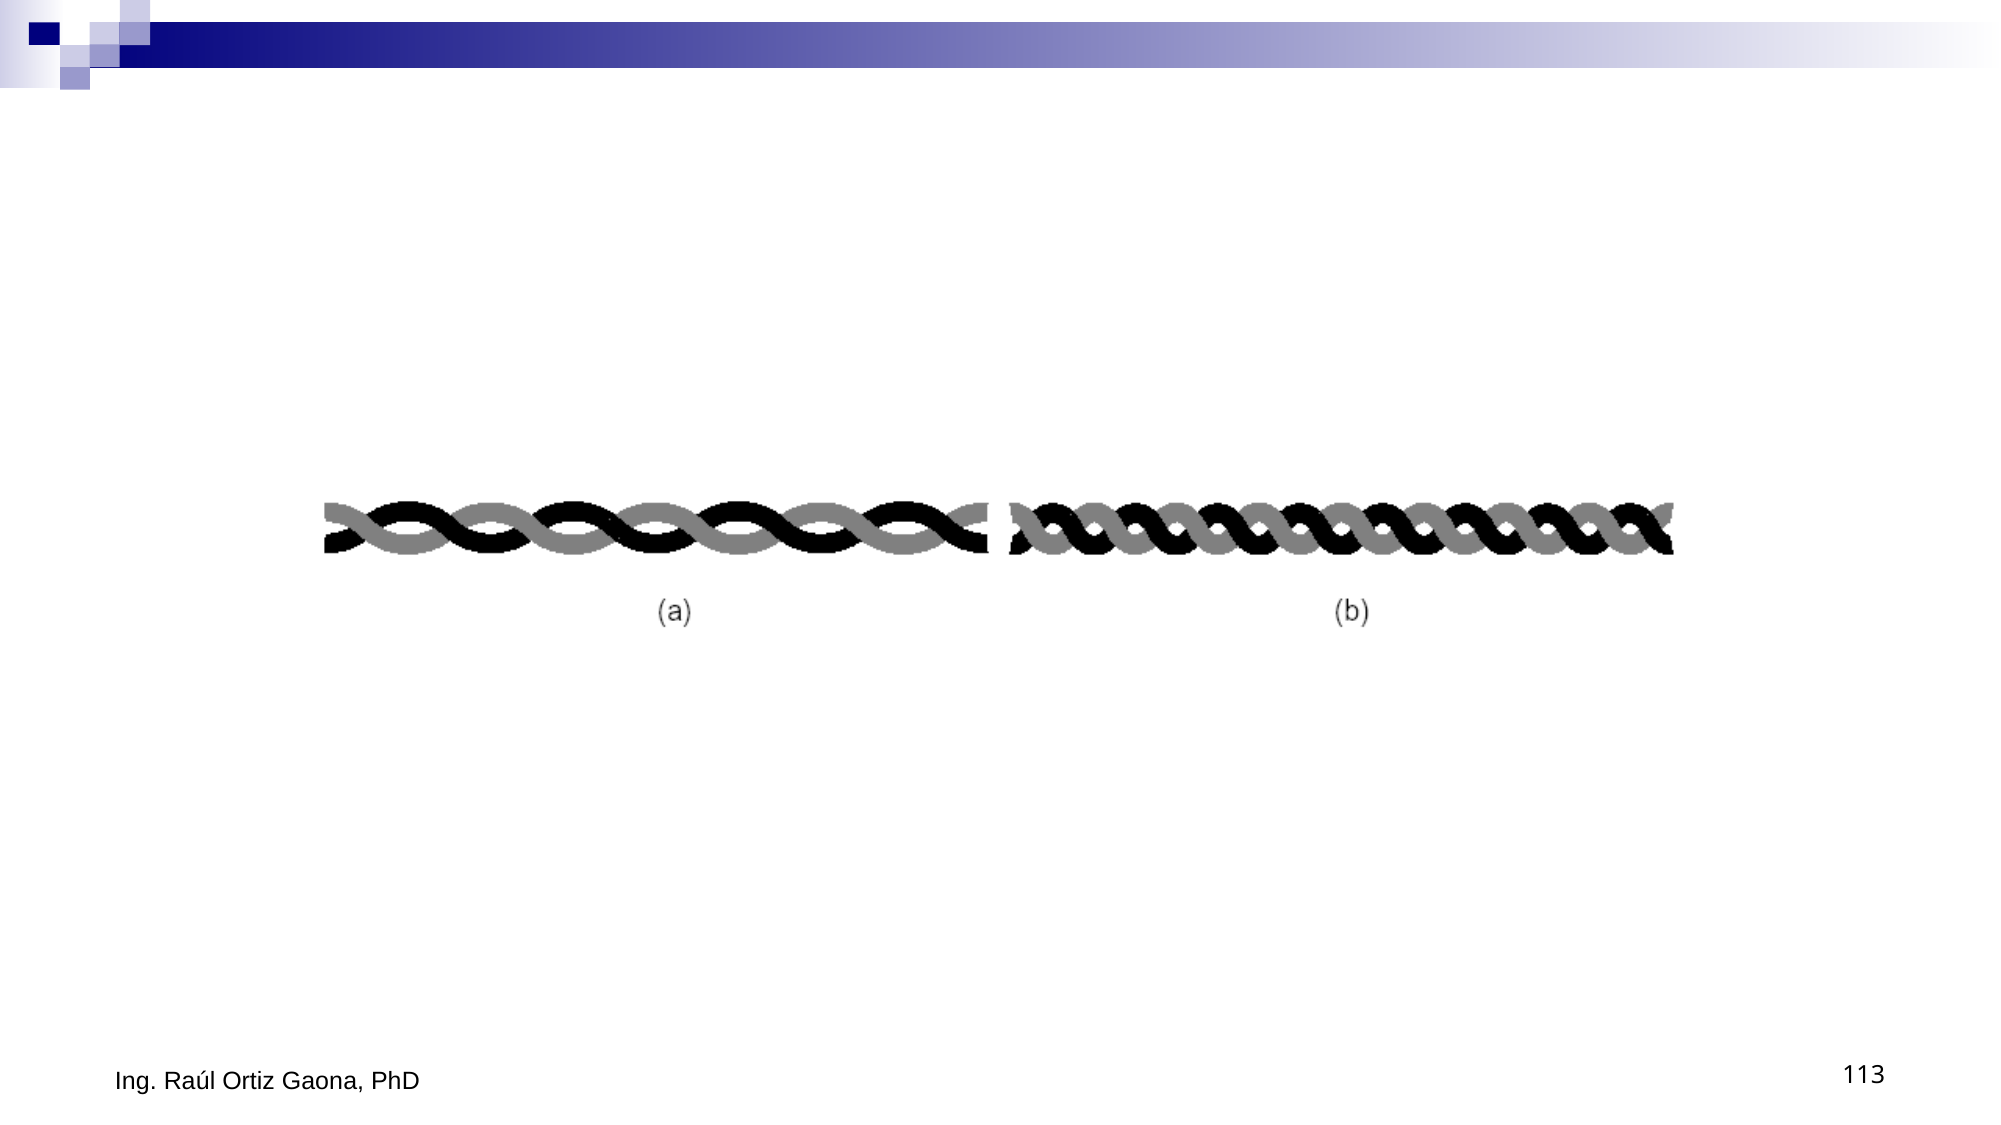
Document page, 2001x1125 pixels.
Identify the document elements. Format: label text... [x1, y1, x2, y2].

picture [309, 478, 1691, 647]
slide_number Ing. Raúl Ortiz Gaona, PhD [99, 1024, 567, 1103]
slide_number 113 [1433, 1025, 1900, 1100]
